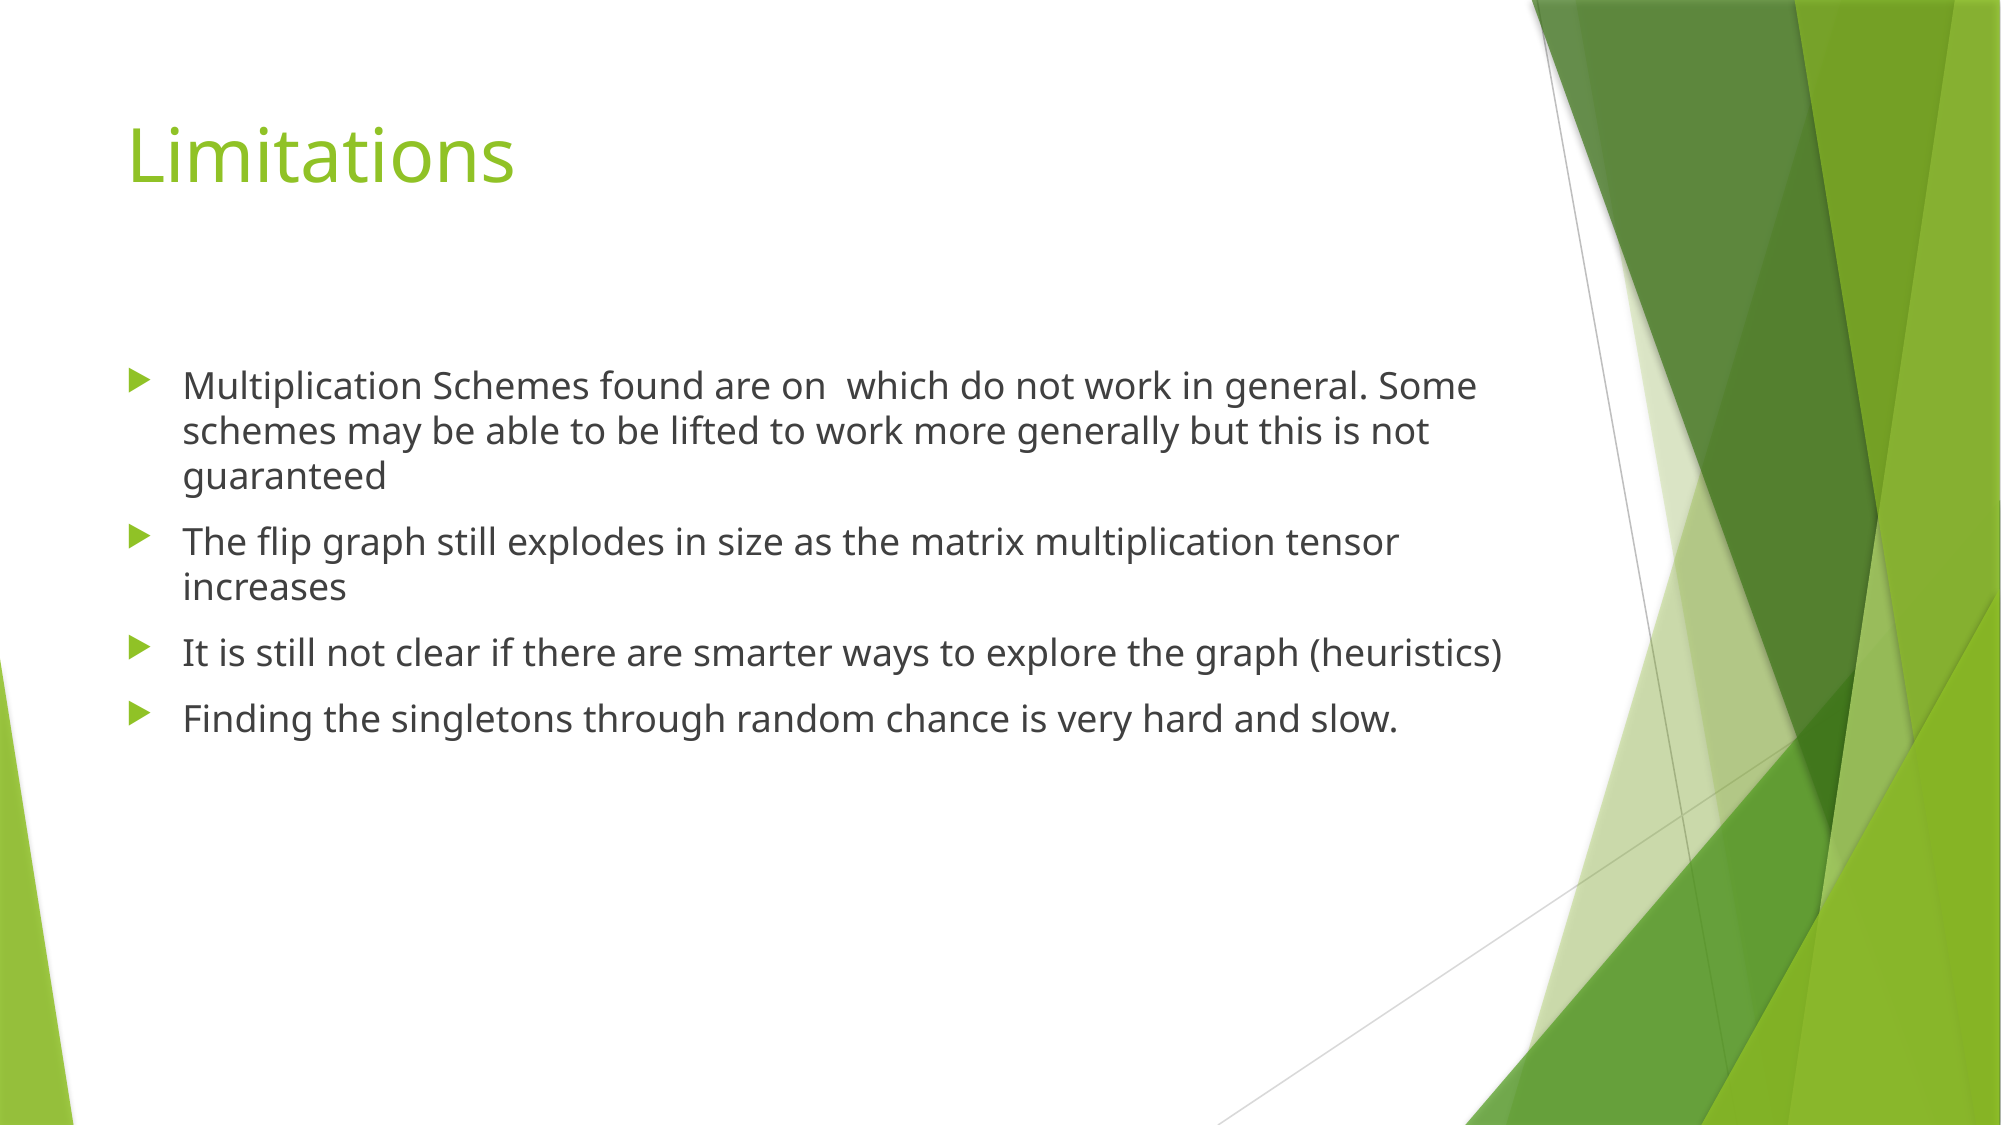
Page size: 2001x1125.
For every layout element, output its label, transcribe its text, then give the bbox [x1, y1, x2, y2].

title Limitations [111, 99, 1522, 317]
